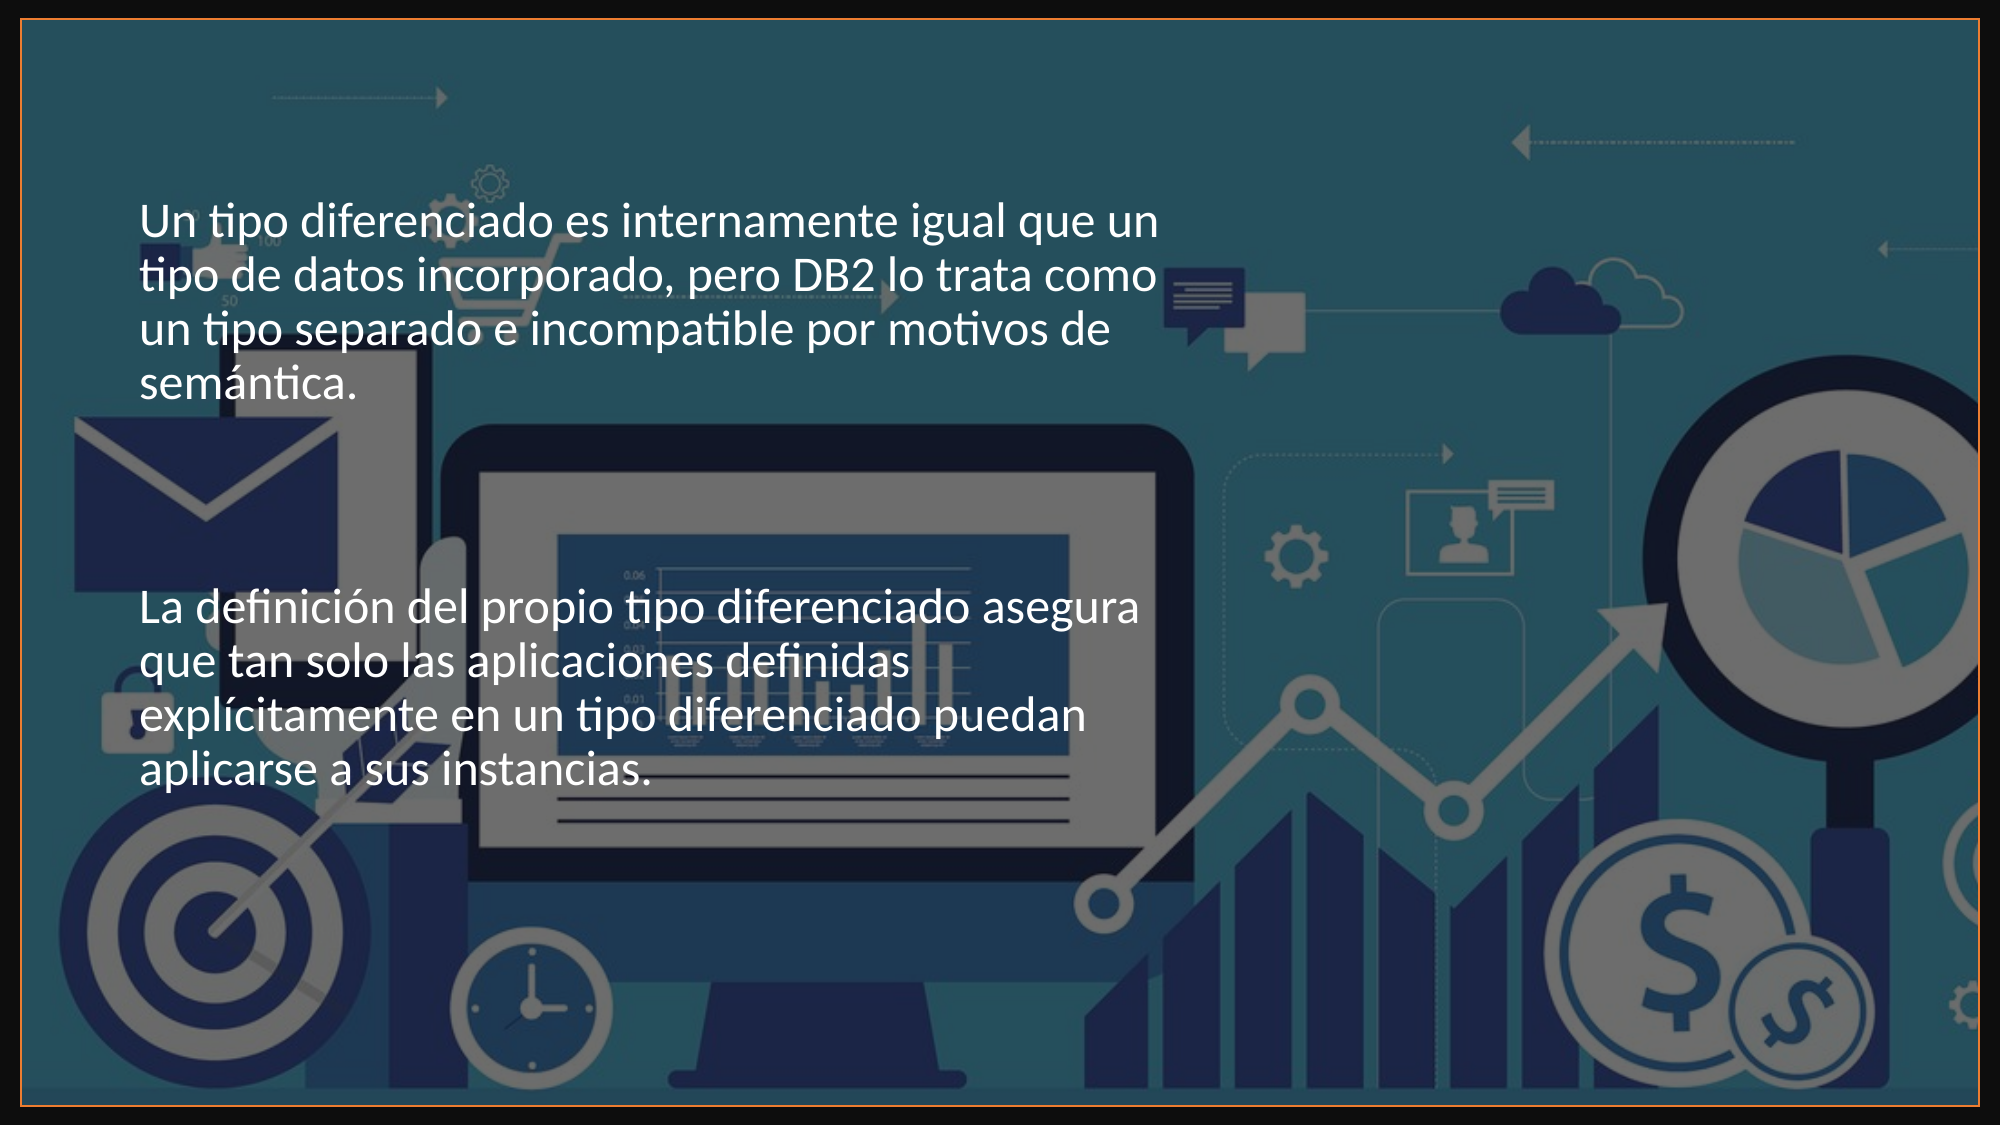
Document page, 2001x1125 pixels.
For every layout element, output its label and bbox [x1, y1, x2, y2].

text_box [0, 0, 2000, 1125]
picture [20, 18, 1979, 1107]
